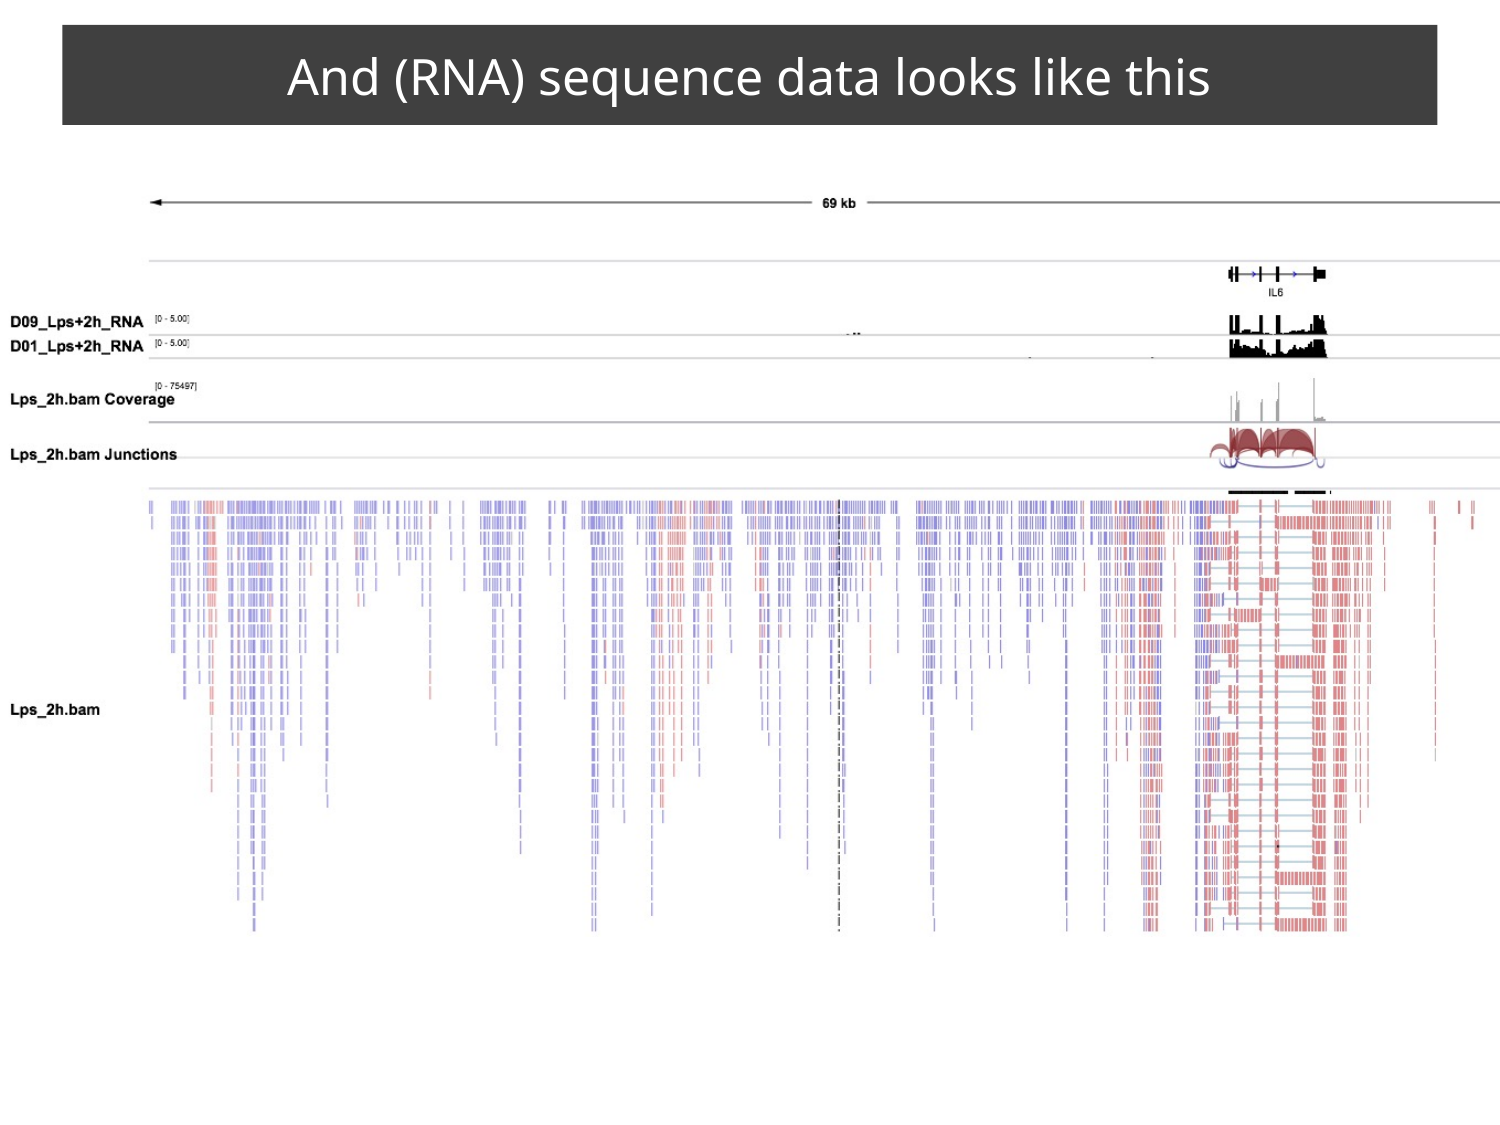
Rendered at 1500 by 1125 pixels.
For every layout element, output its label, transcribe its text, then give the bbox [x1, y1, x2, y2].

title And (RNA) sequence data looks like this [62, 24, 1438, 126]
picture [0, 187, 1500, 938]
